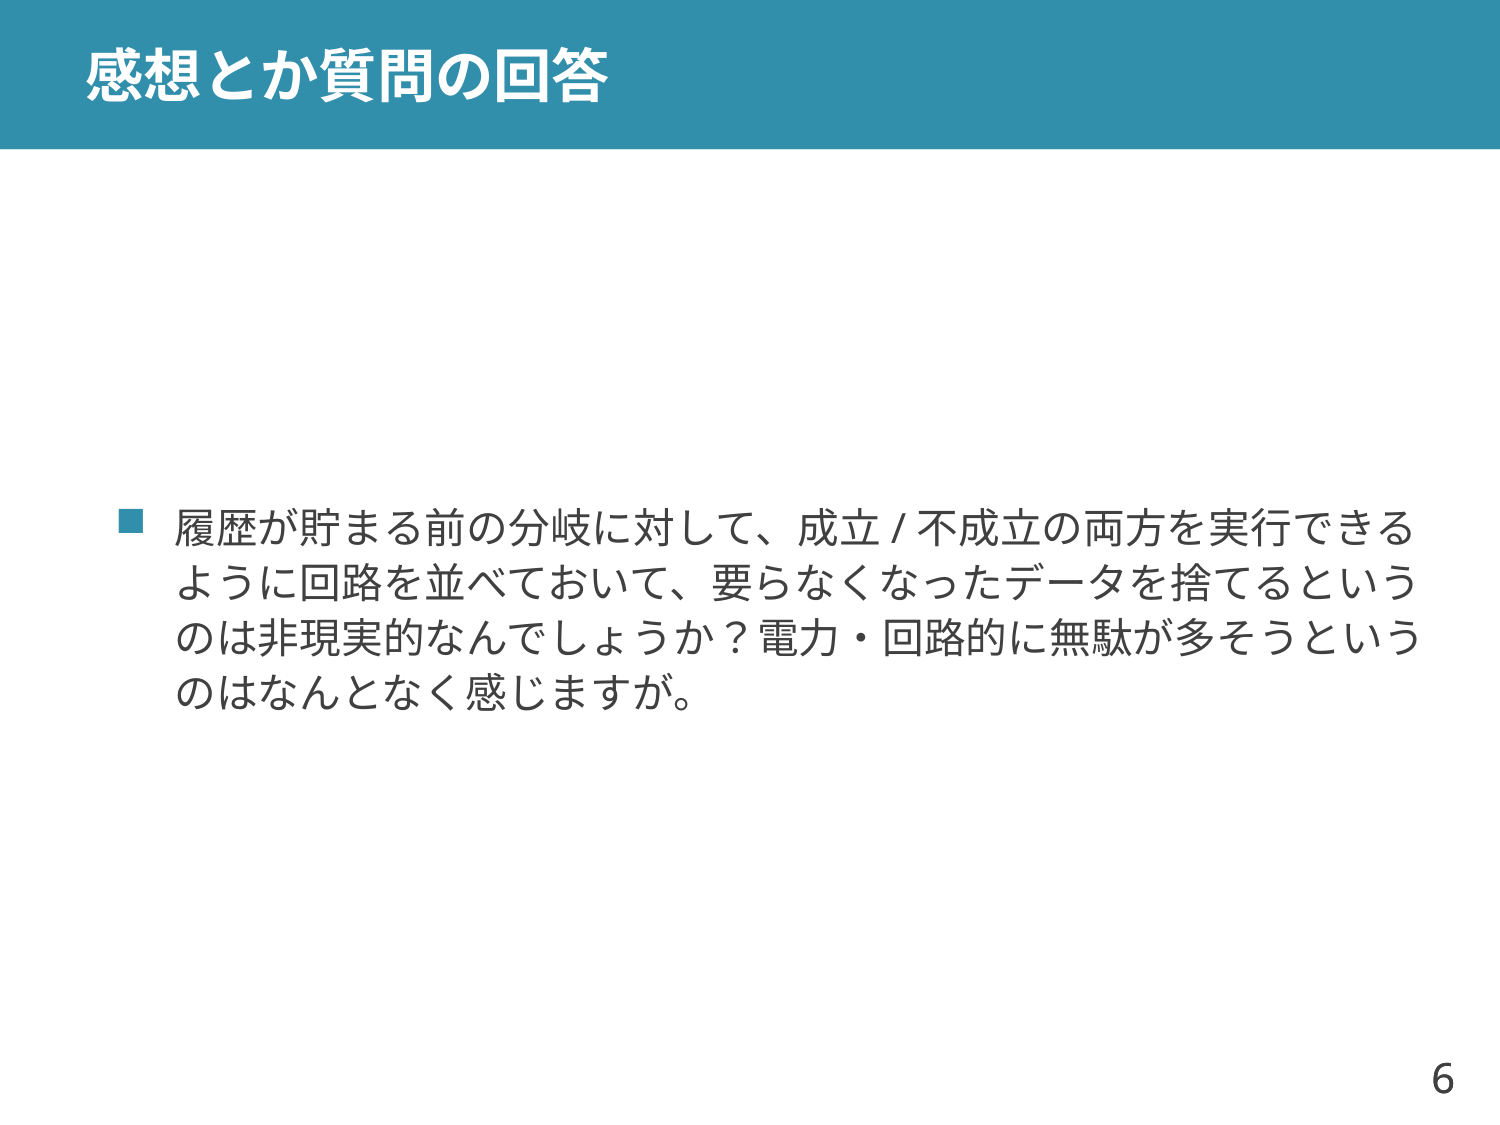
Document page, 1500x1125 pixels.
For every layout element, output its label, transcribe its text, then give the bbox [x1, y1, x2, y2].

title 感想とか質問の回答 [70, 0, 1500, 150]
list 履歴が貯まる前の分岐に対して、成立/不成立の両方を実行できるように回路を並べておいて、要らなくなったデータを捨てるというのは非現実的なんでしょうか？電力・回路的に無駄が多そうというのはなんとなく感じますが。 [100, 178, 1459, 1036]
